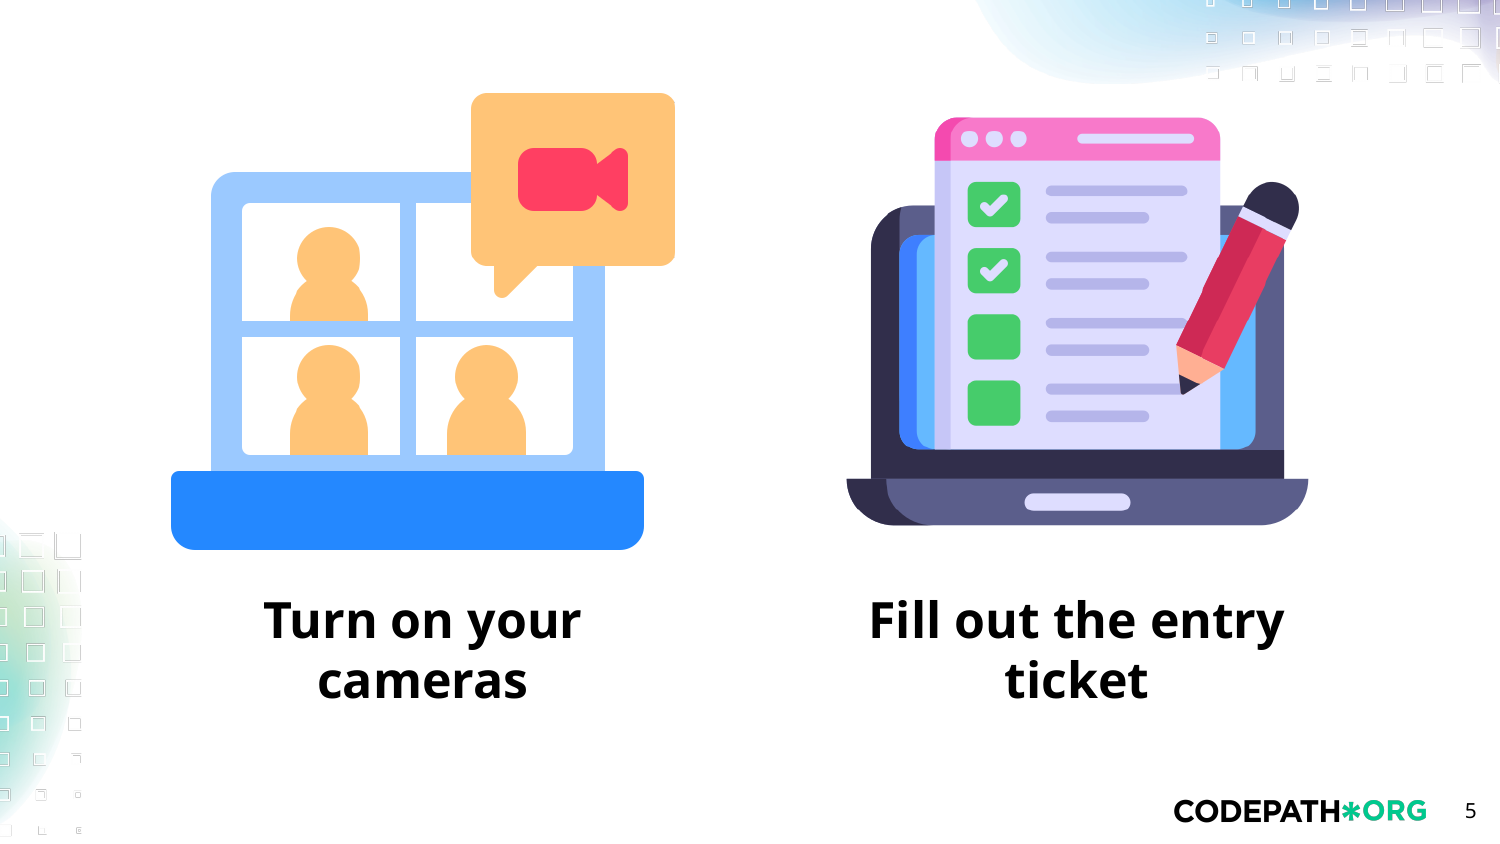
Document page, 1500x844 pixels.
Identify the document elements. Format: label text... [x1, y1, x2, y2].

picture [1173, 799, 1401, 823]
slide_number ‹#› [1401, 786, 1492, 837]
title Fill out the entry ticket [852, 580, 1302, 734]
picture [825, 0, 1500, 573]
picture [0, 451, 166, 844]
picture [171, 69, 675, 573]
title Turn on your cameras [223, 580, 623, 734]
